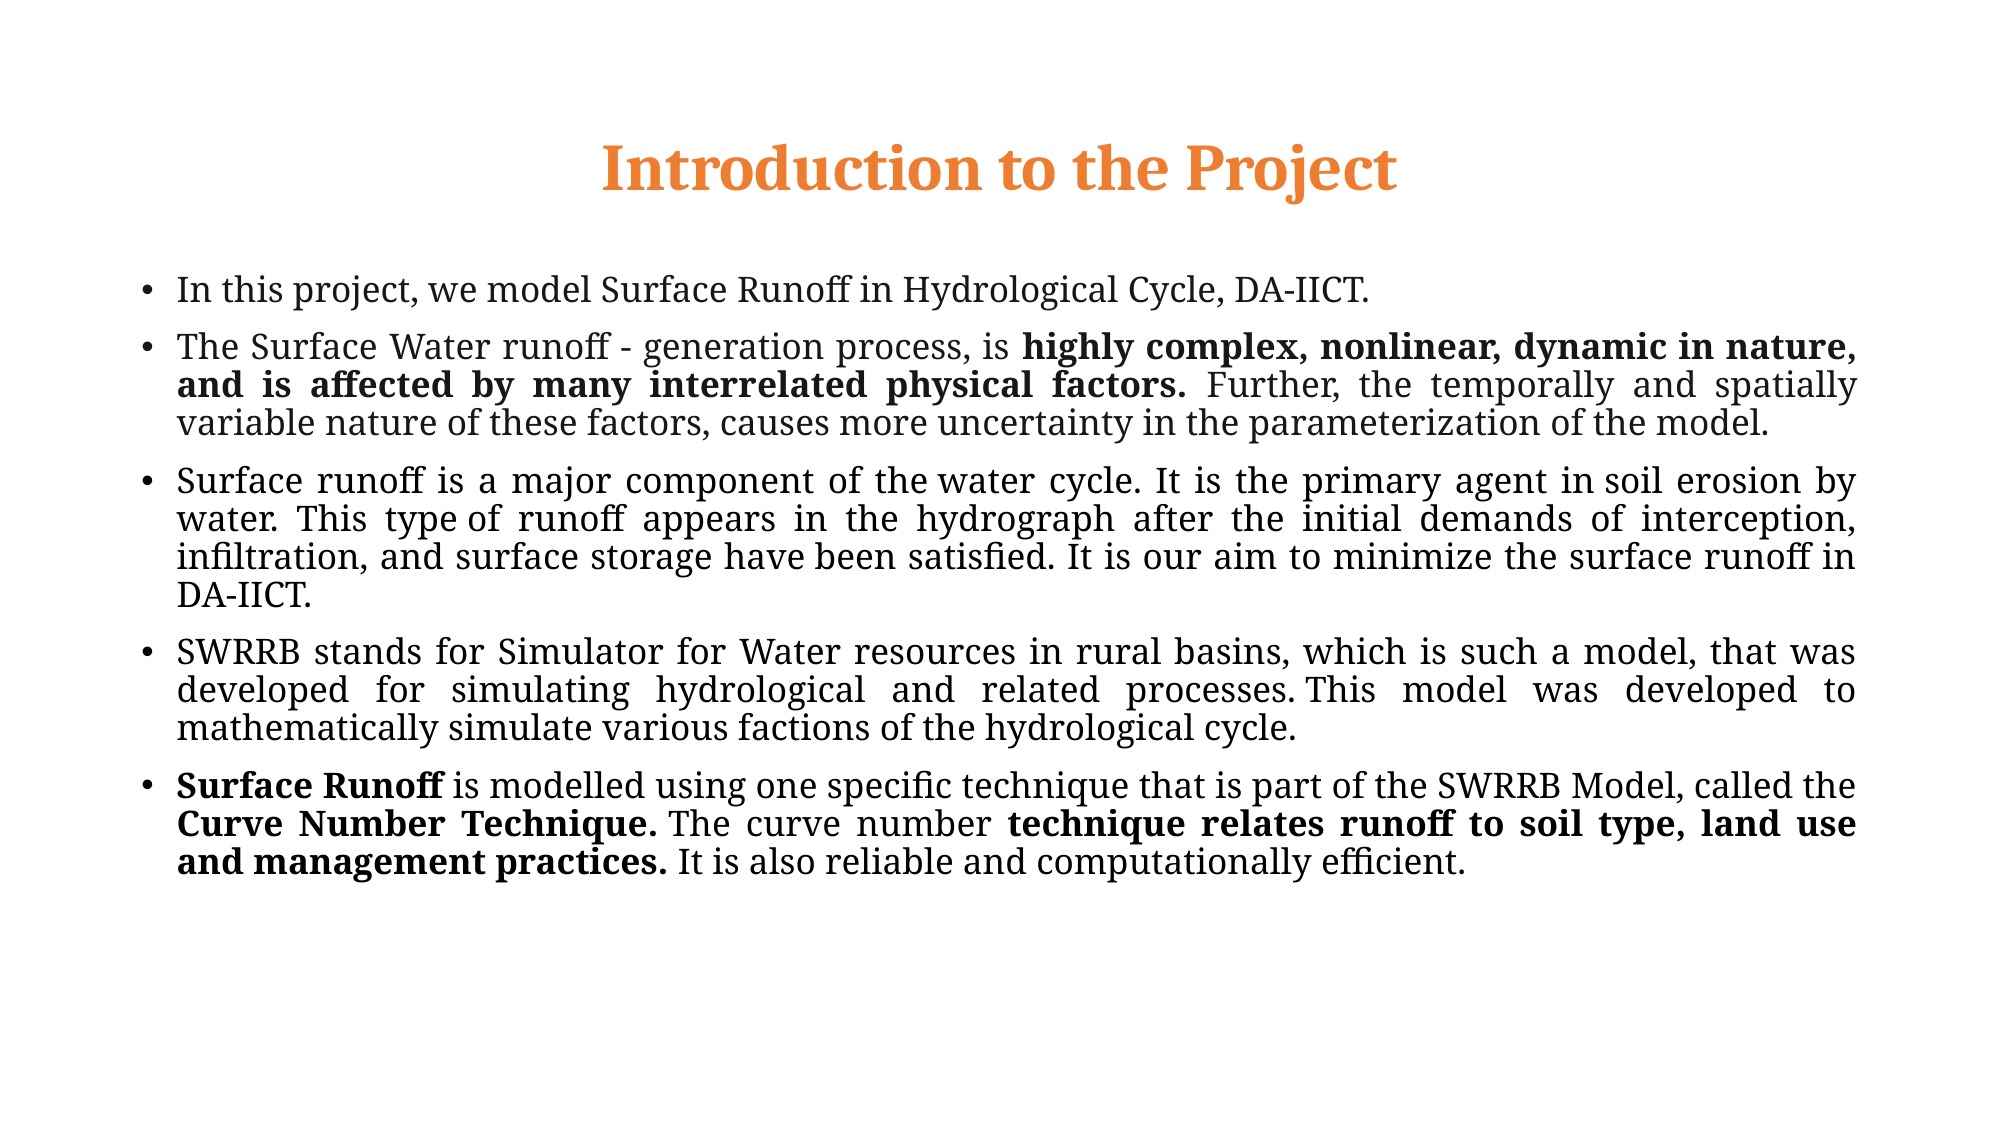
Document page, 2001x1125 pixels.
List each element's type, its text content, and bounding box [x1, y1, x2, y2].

list In this project, we model Surface Runoff in Hydrological Cycle, DA-IICT. The Surface Water runoff - generation process, is highly complex, nonlinear, dynamic in nature, and is affected by many interrelated physical factors. Further, the temporally and spatially variable nature of these factors, causes more uncertainty in the parameterization of the model. Surface runoff is a major component of the water cycle. It is the primary agent in soil erosion by water. This type of runoff appears in the hydrograph after the initial demands of interception, infiltration, and surface storage have been satisfied. It is our aim to minimize the surface runoff in DA-IICT. SWRRB stands for Simulator for Water resources in rural basins, which is such a model, that was developed for simulating hydrological and related processes. This model was developed to mathematically simulate various factions of the hydrological cycle. Surface Runoff is modelled using one specific technique that is part of the SWRRB Model, called the Curve Number Technique. The curve number technique relates runoff to soil type, land use and management practices. It is also reliable and computationally efficient. [126, 202, 1874, 925]
title Introduction to the Project [137, 59, 1863, 202]
